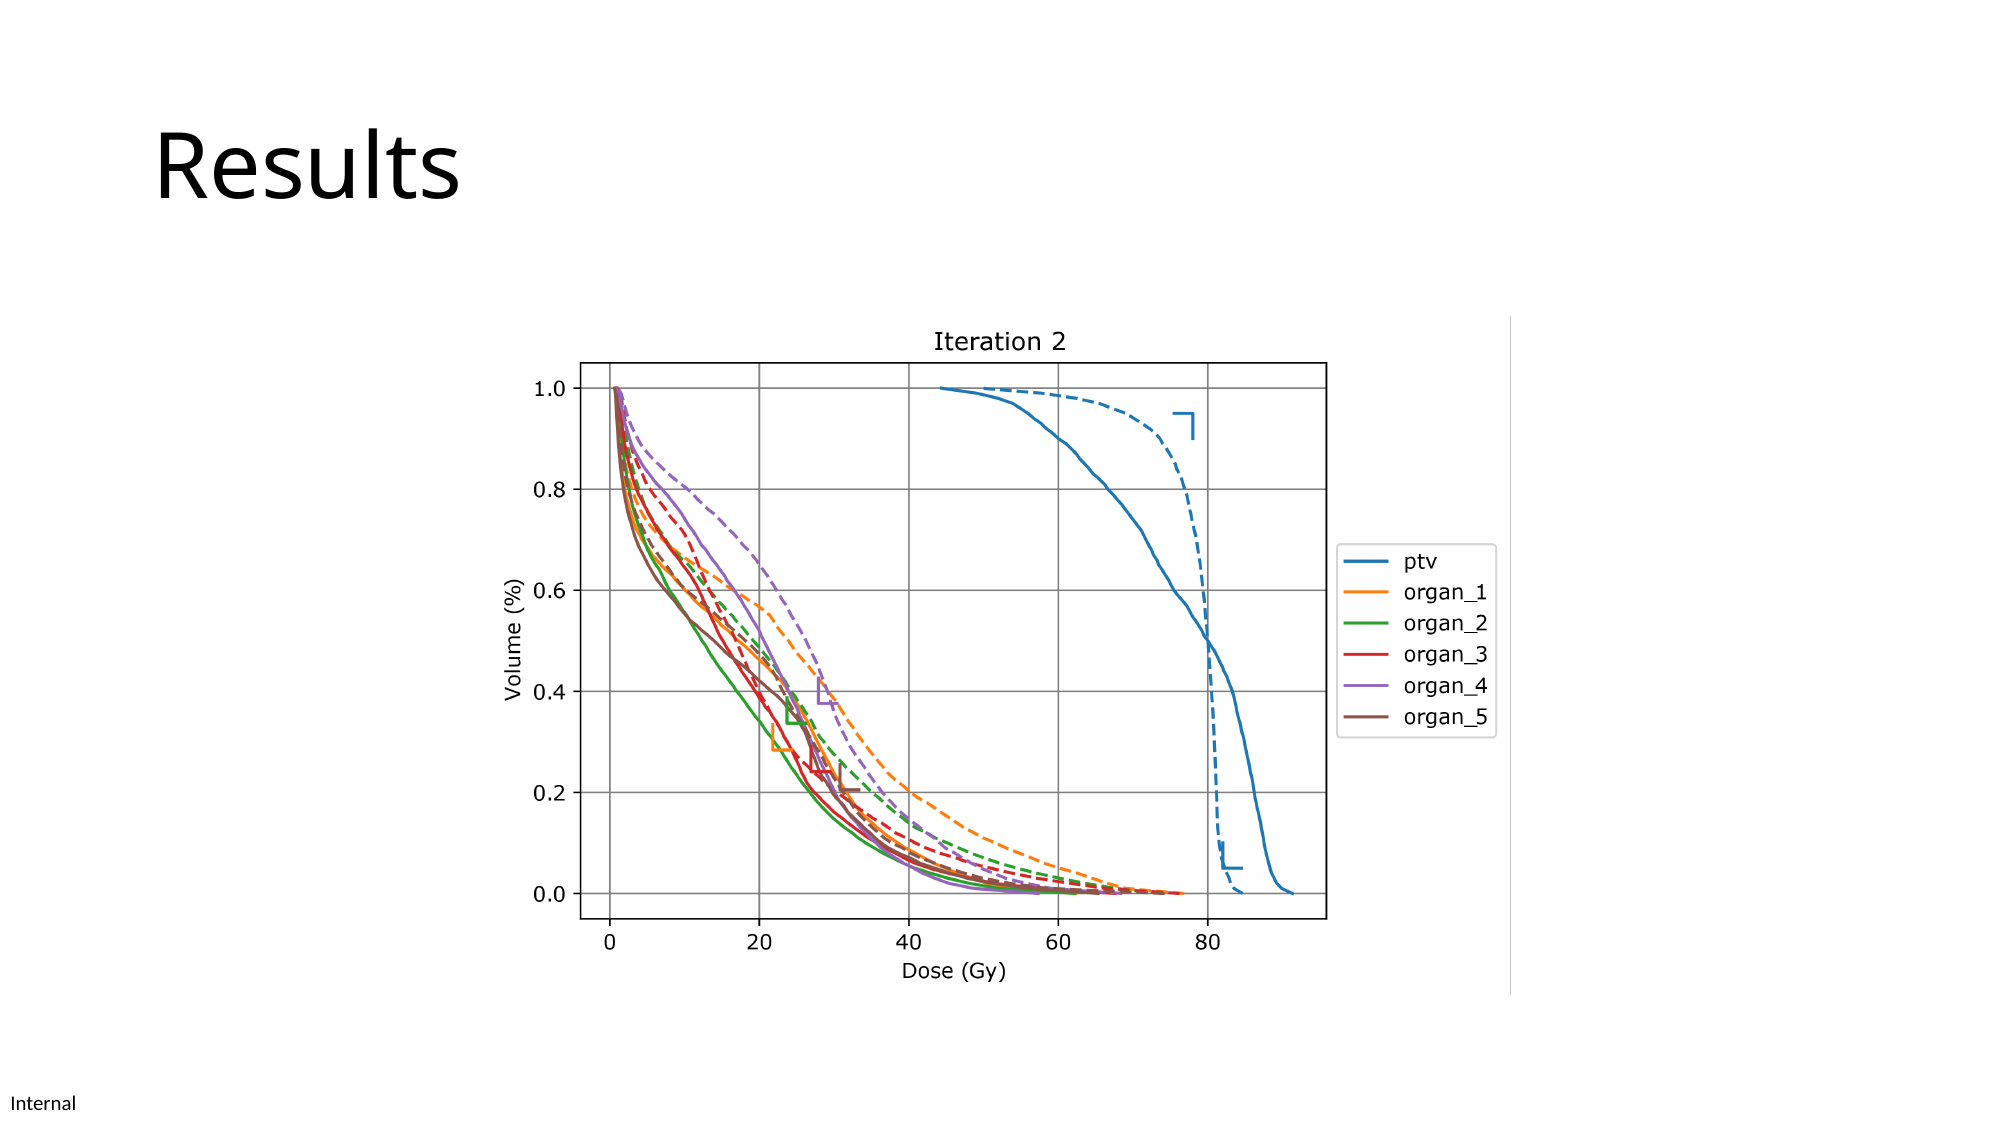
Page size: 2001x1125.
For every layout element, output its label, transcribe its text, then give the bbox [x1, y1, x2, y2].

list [489, 316, 1511, 997]
title Results [137, 59, 1863, 278]
